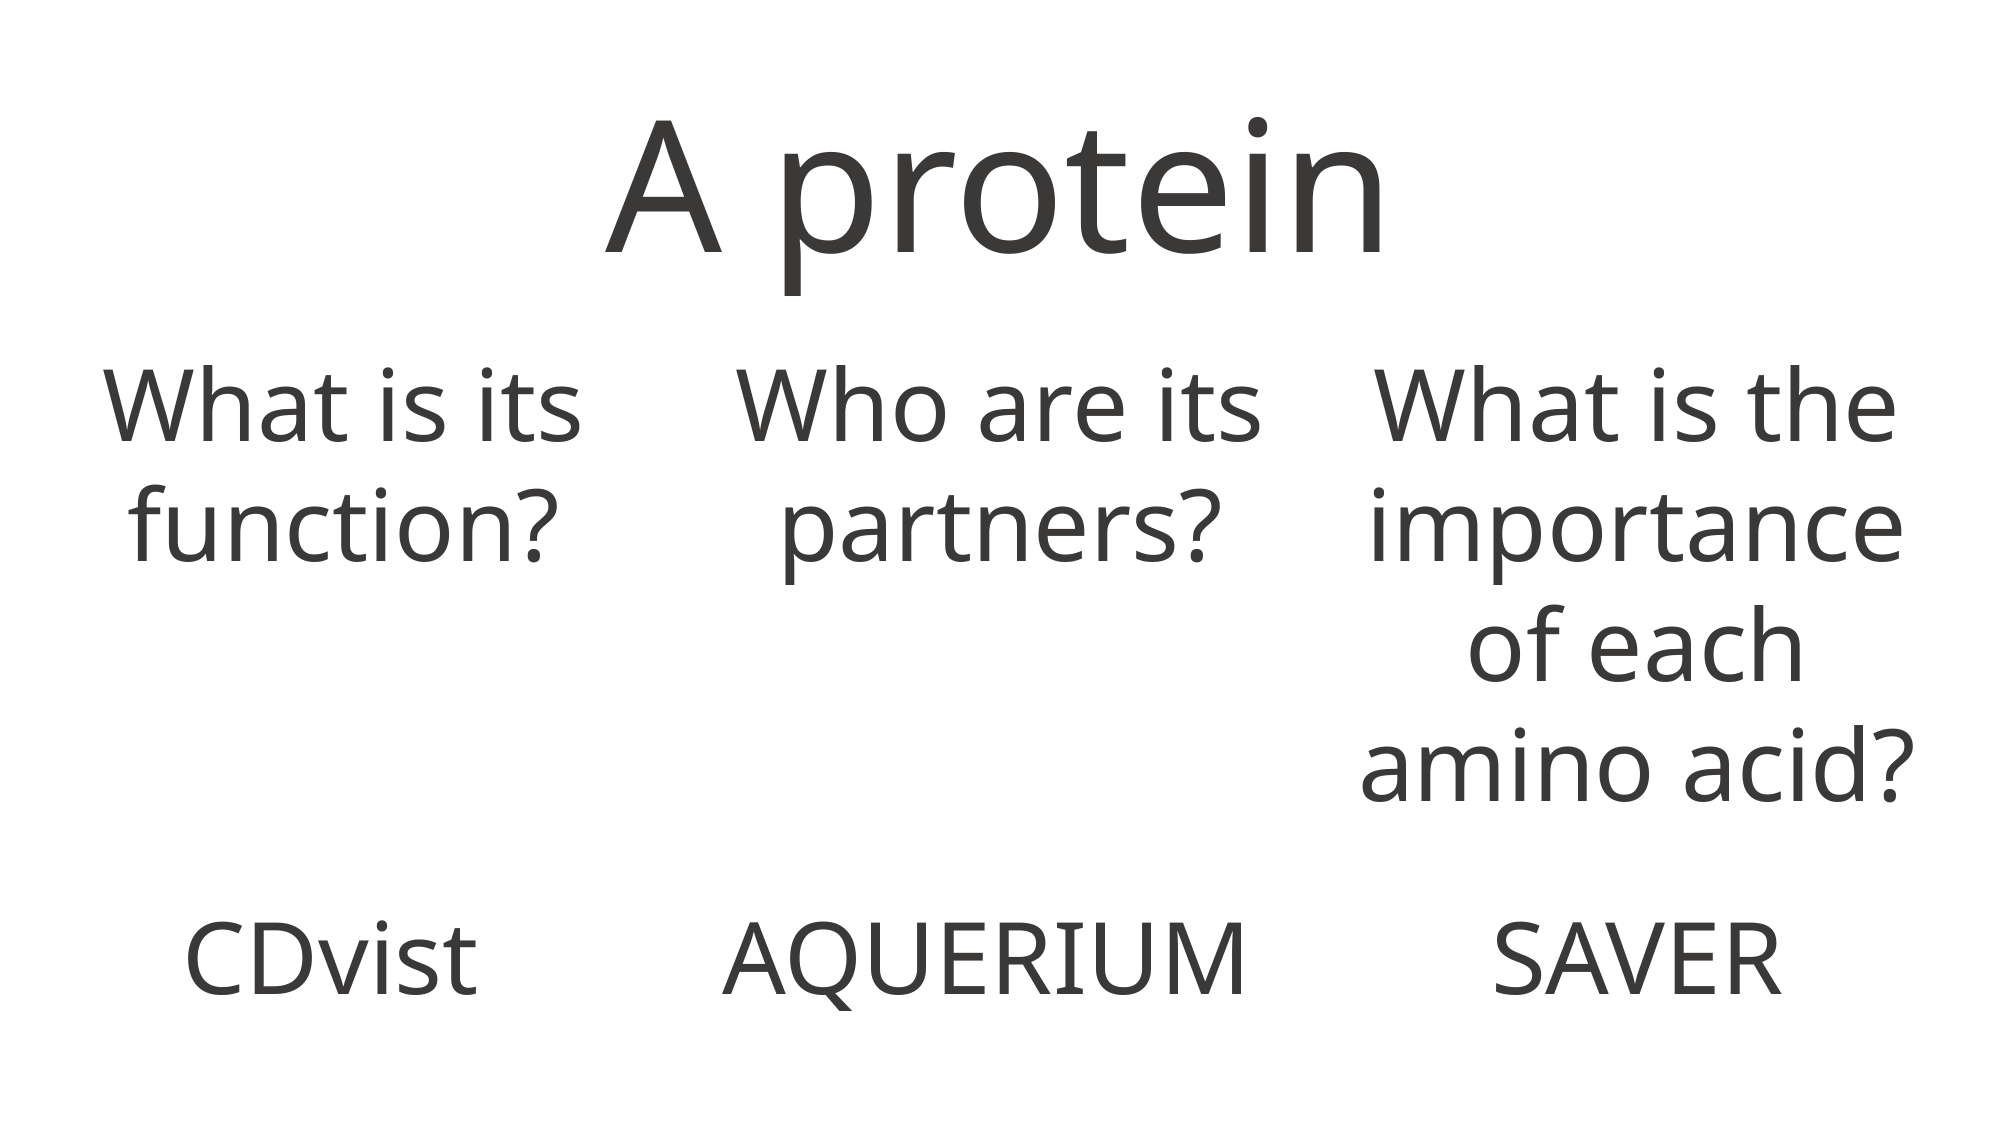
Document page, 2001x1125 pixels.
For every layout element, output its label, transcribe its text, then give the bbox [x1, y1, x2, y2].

text_box CDvist [167, 887, 520, 1022]
text_box AQUERIUM [707, 887, 1292, 1022]
text_box What is its function? [25, 334, 662, 829]
text_box A protein [0, 61, 2000, 296]
text_box SAVER [1476, 887, 1799, 1022]
text_box Who are its partners? [662, 334, 1337, 829]
text_box What is the importance of each amino acid? [1337, 334, 1938, 949]
